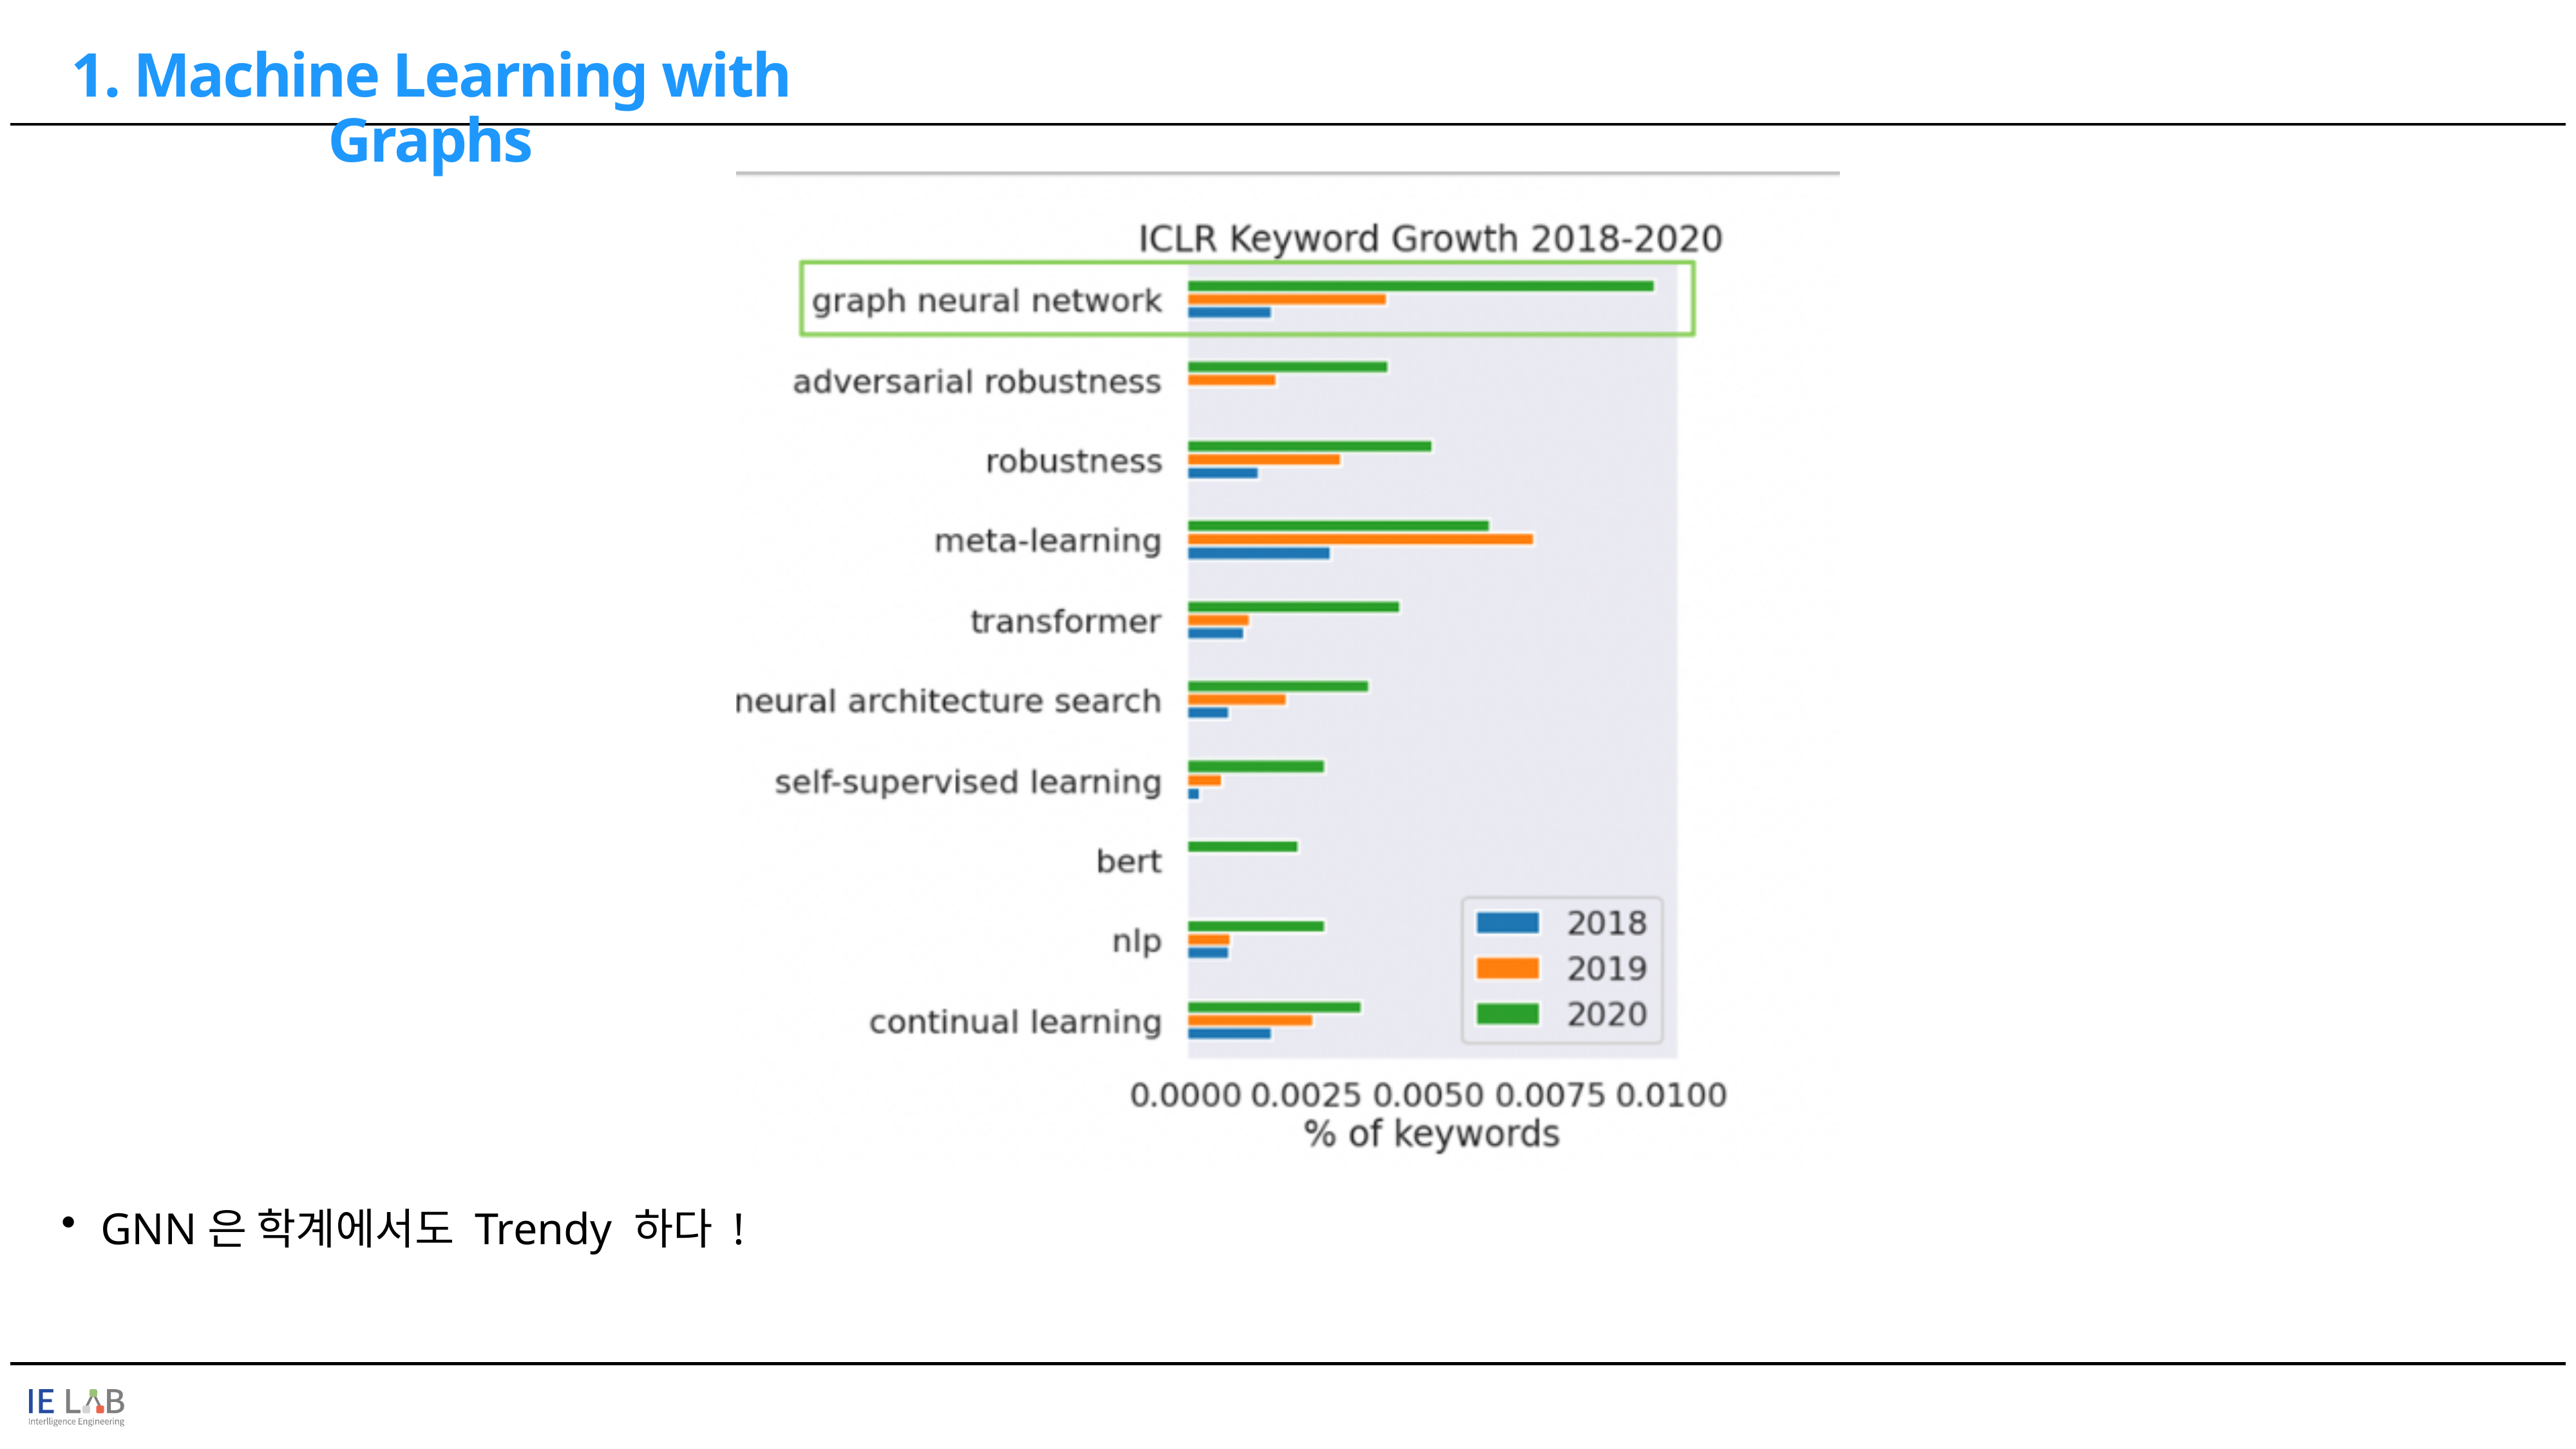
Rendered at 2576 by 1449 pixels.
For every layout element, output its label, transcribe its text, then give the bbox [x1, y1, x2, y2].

picture [15, 1374, 136, 1438]
text_box 1. Machine Learning with Graphs [0, 12, 882, 180]
text_box GNN은 학계에서도 Trendy 하다 ! [55, 1196, 2521, 1258]
picture [736, 171, 1840, 1171]
